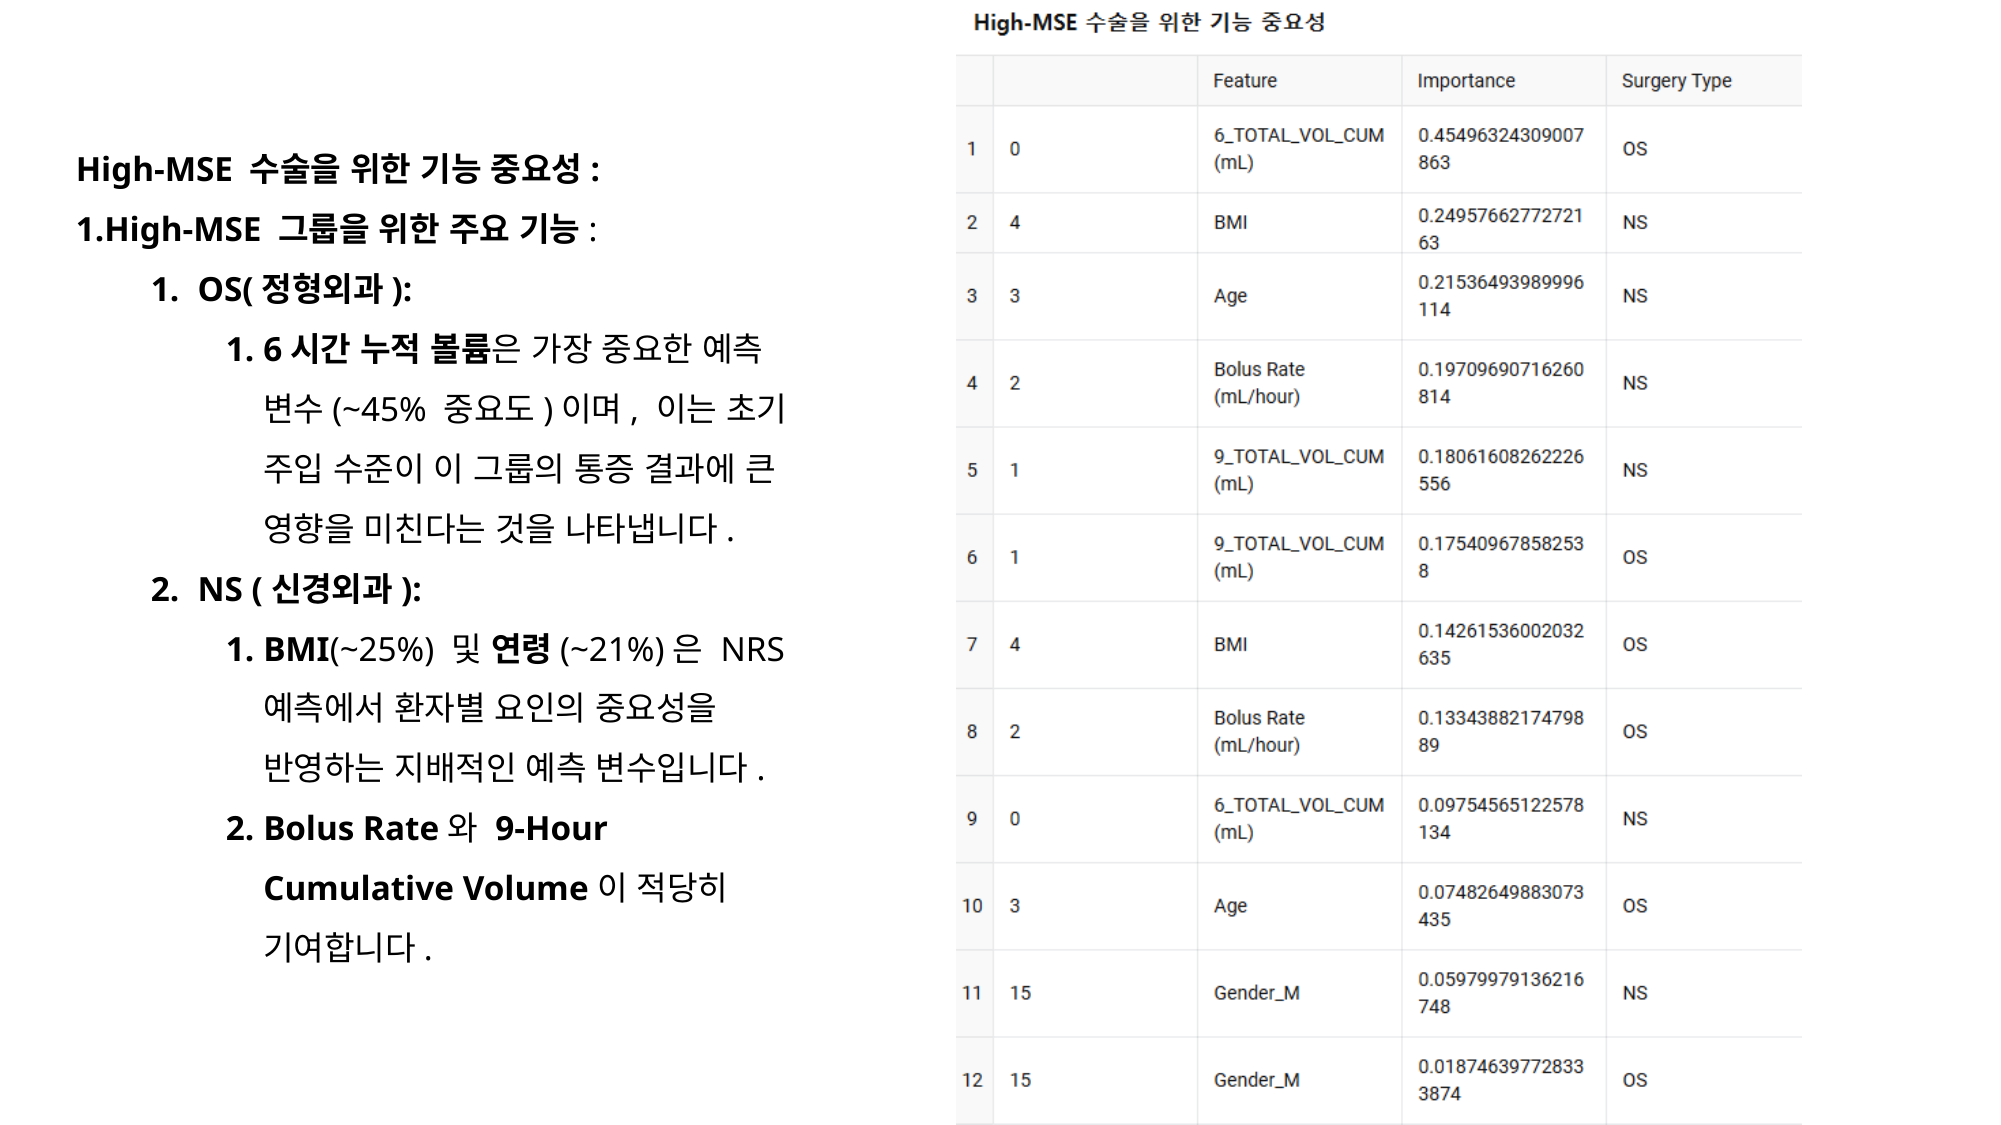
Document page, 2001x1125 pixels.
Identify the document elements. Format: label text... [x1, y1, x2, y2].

text_box High-MSE 수술을 위한 기능 중요성: High-MSE 그룹을 위한 주요 기능: OS(정형외과): 6시간 누적 볼륨은 가장 중요한 예측 변수(~45% 중요도)이며, 이는 초기 주입 수준이 이 그룹의 통증 결과에 큰 영향을 미친다는 것을 나타냅니다. NS (신경외과): BMI(~25%) 및 연령(~21%)은 NRS 예측에서 환자별 요인의 중요성을 반영하는 지배적인 예측 변수입니다. Bolus Rate와 9-Hour Cumulative Volume이 적당히 기여합니다. [61, 121, 818, 975]
picture [956, 0, 1803, 1125]
